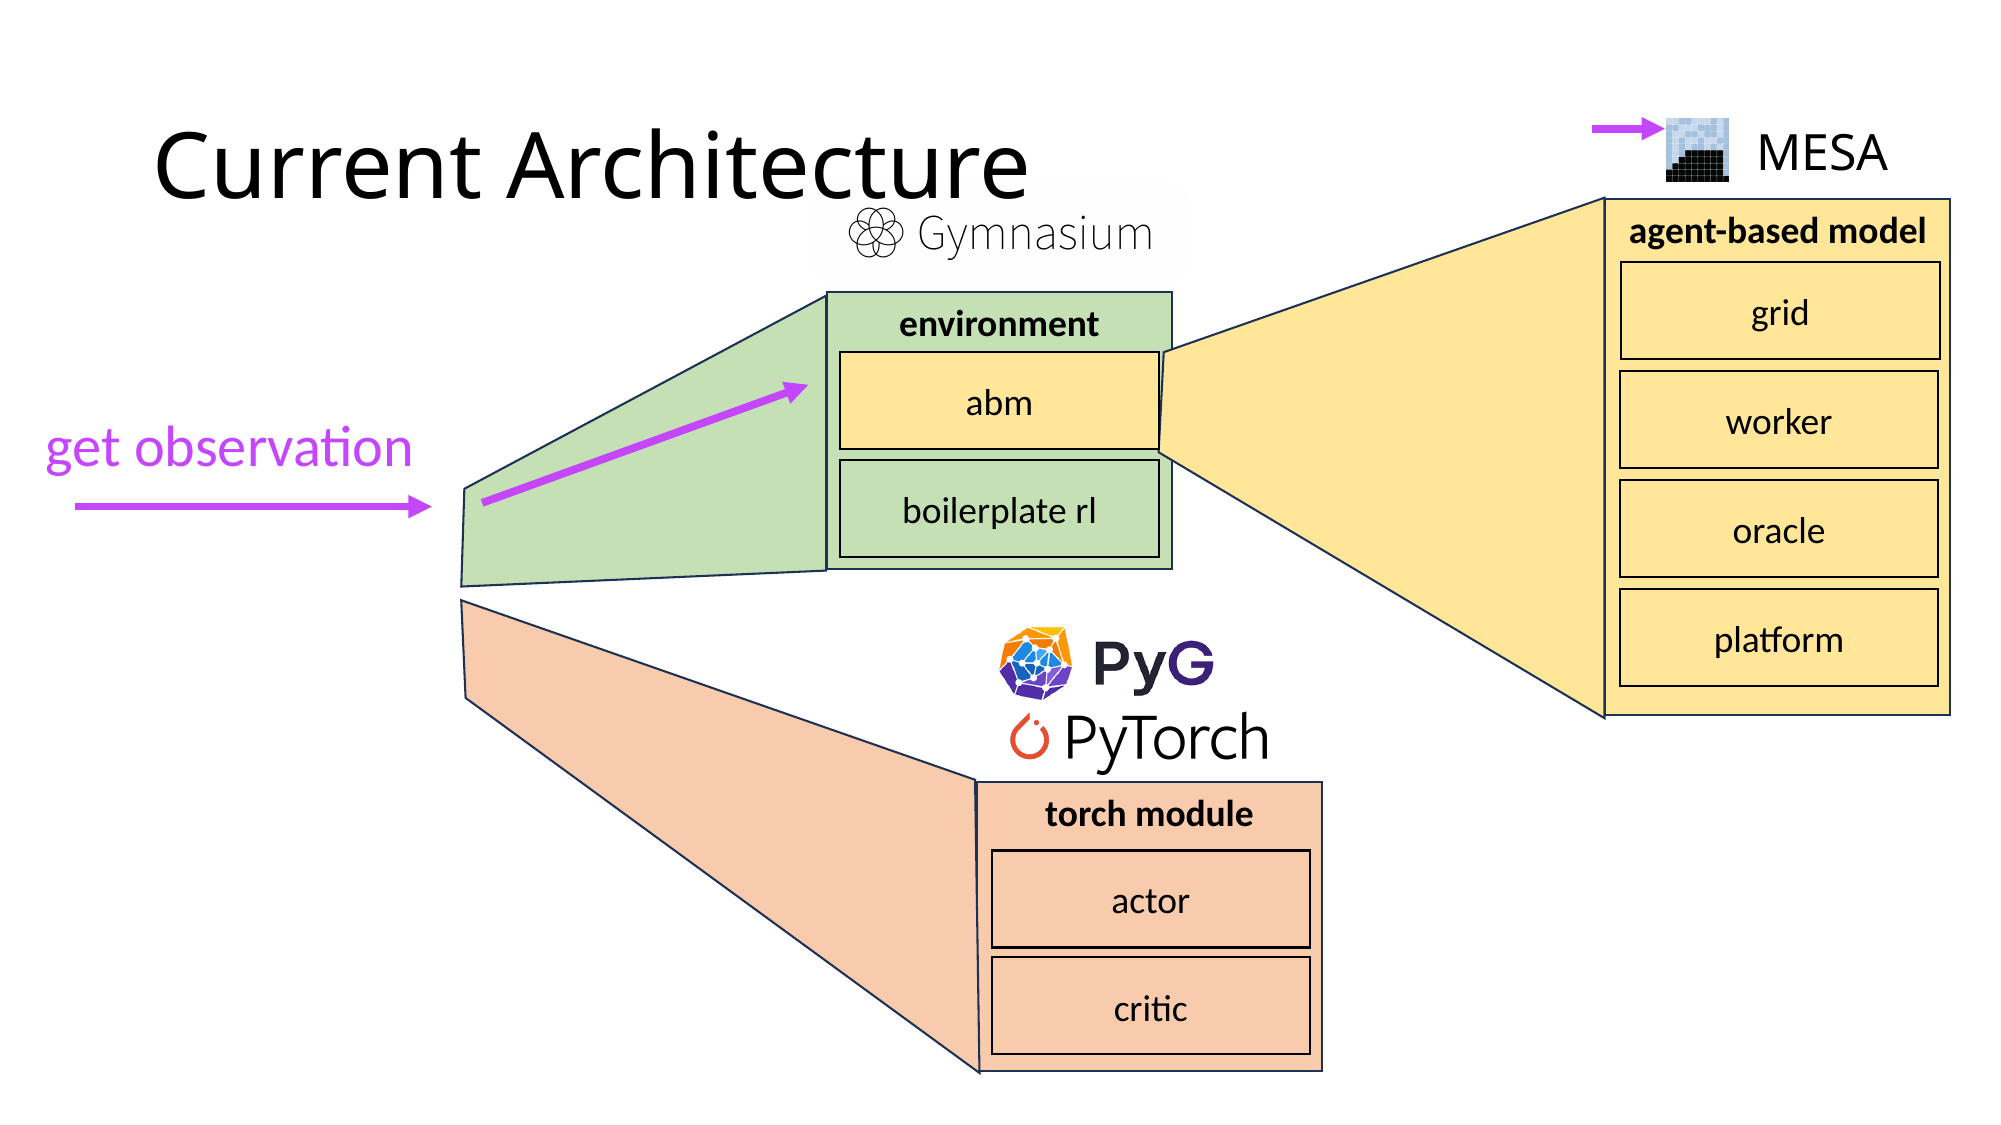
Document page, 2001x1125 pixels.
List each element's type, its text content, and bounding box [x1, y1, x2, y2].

text_box [460, 293, 828, 588]
text_box platform [1619, 588, 1939, 687]
text_box abm [839, 351, 1160, 450]
text_box boilerplate rl [839, 459, 1160, 558]
text_box get observation [31, 400, 430, 486]
text_box agent-based model [1606, 198, 1951, 716]
text_box environment [826, 291, 1173, 570]
text_box [460, 598, 981, 1076]
picture [807, 181, 1193, 284]
title Current Architecture [137, 59, 1863, 278]
text_box grid [1620, 261, 1941, 360]
picture [999, 627, 1215, 700]
text_box MESA [1863, 112, 1910, 188]
text_box critic [991, 956, 1311, 1055]
picture [1010, 711, 1267, 775]
text_box torch module [977, 781, 1323, 1072]
picture [1666, 118, 1729, 182]
text_box worker [1619, 370, 1939, 469]
text_box actor [991, 849, 1311, 949]
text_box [482, 384, 809, 503]
text_box [1157, 278, 1606, 720]
text_box oracle [1619, 479, 1939, 578]
